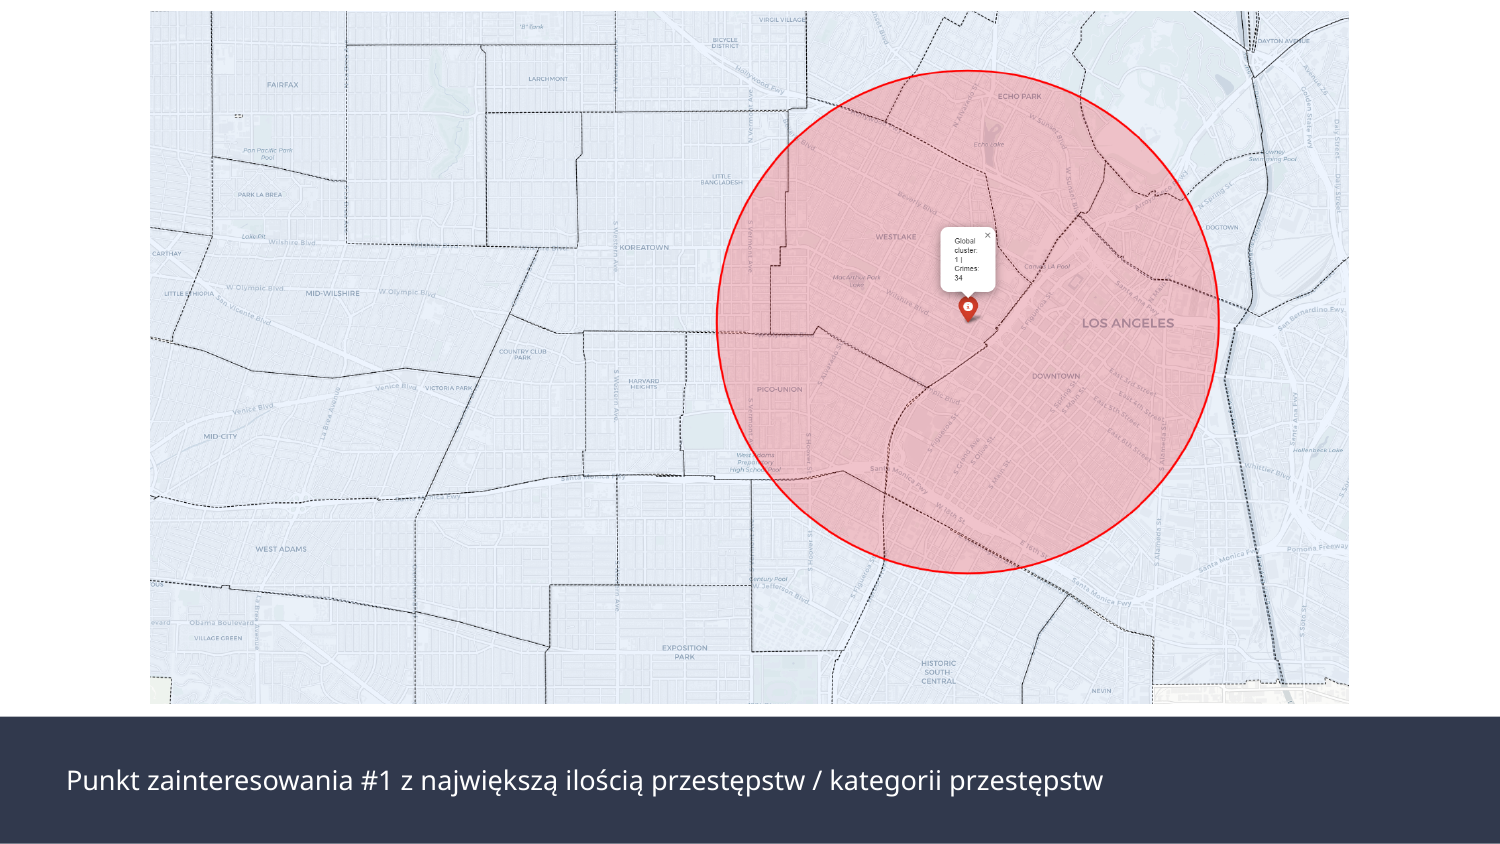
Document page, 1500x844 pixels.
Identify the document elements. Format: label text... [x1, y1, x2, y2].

picture [150, 11, 1350, 704]
list Punkt zainteresowania #1 z największą ilością przestępstw / kategorii przestępstw [51, 741, 1361, 818]
